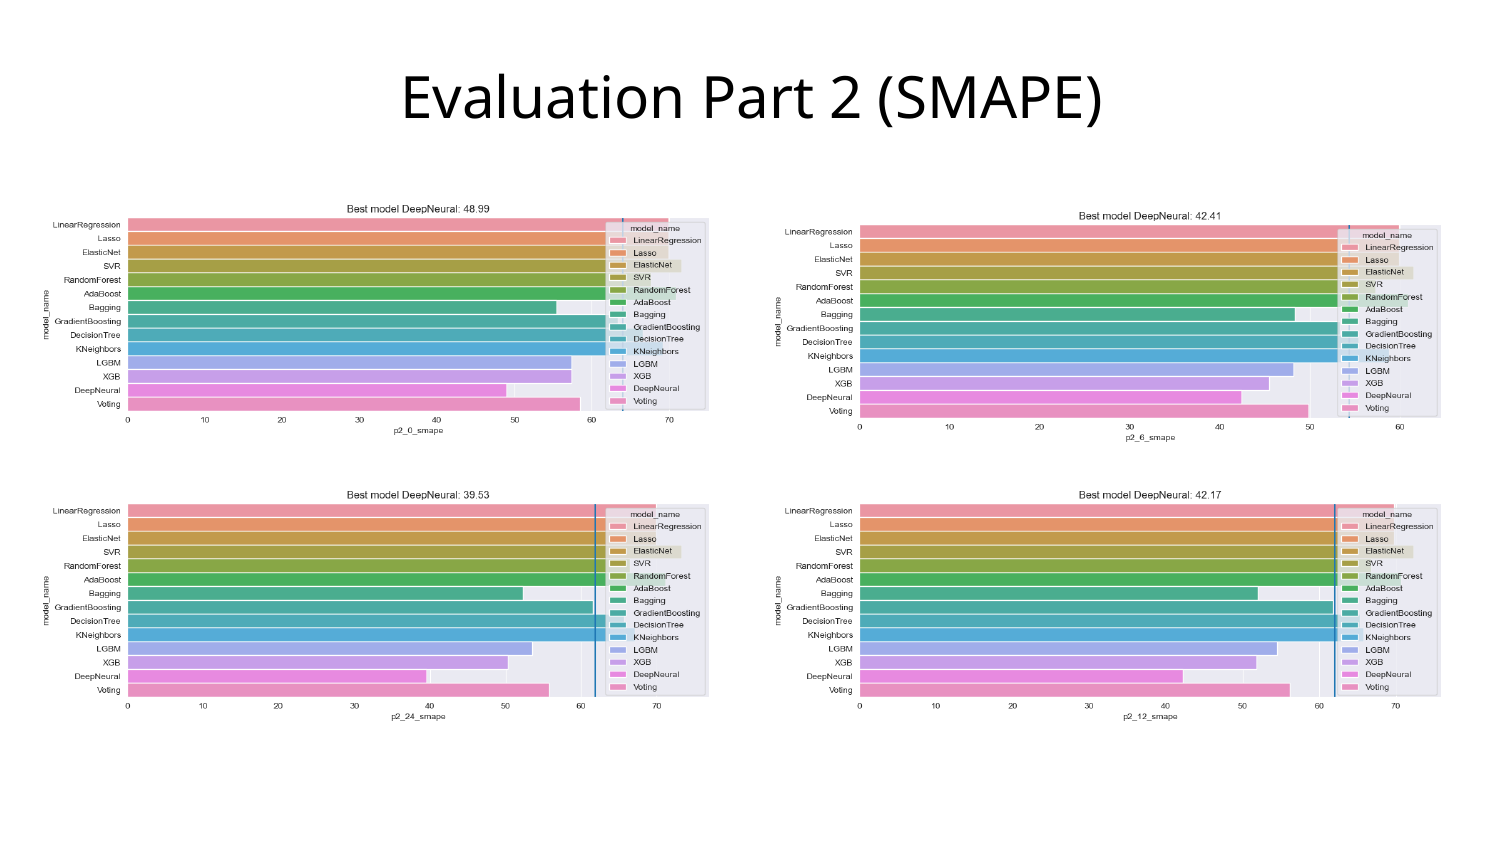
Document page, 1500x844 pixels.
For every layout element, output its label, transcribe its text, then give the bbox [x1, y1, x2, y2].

picture [33, 187, 1500, 446]
picture [33, 473, 1500, 725]
text_box Evaluation Part 2 (SMAPE) [117, 55, 1385, 135]
